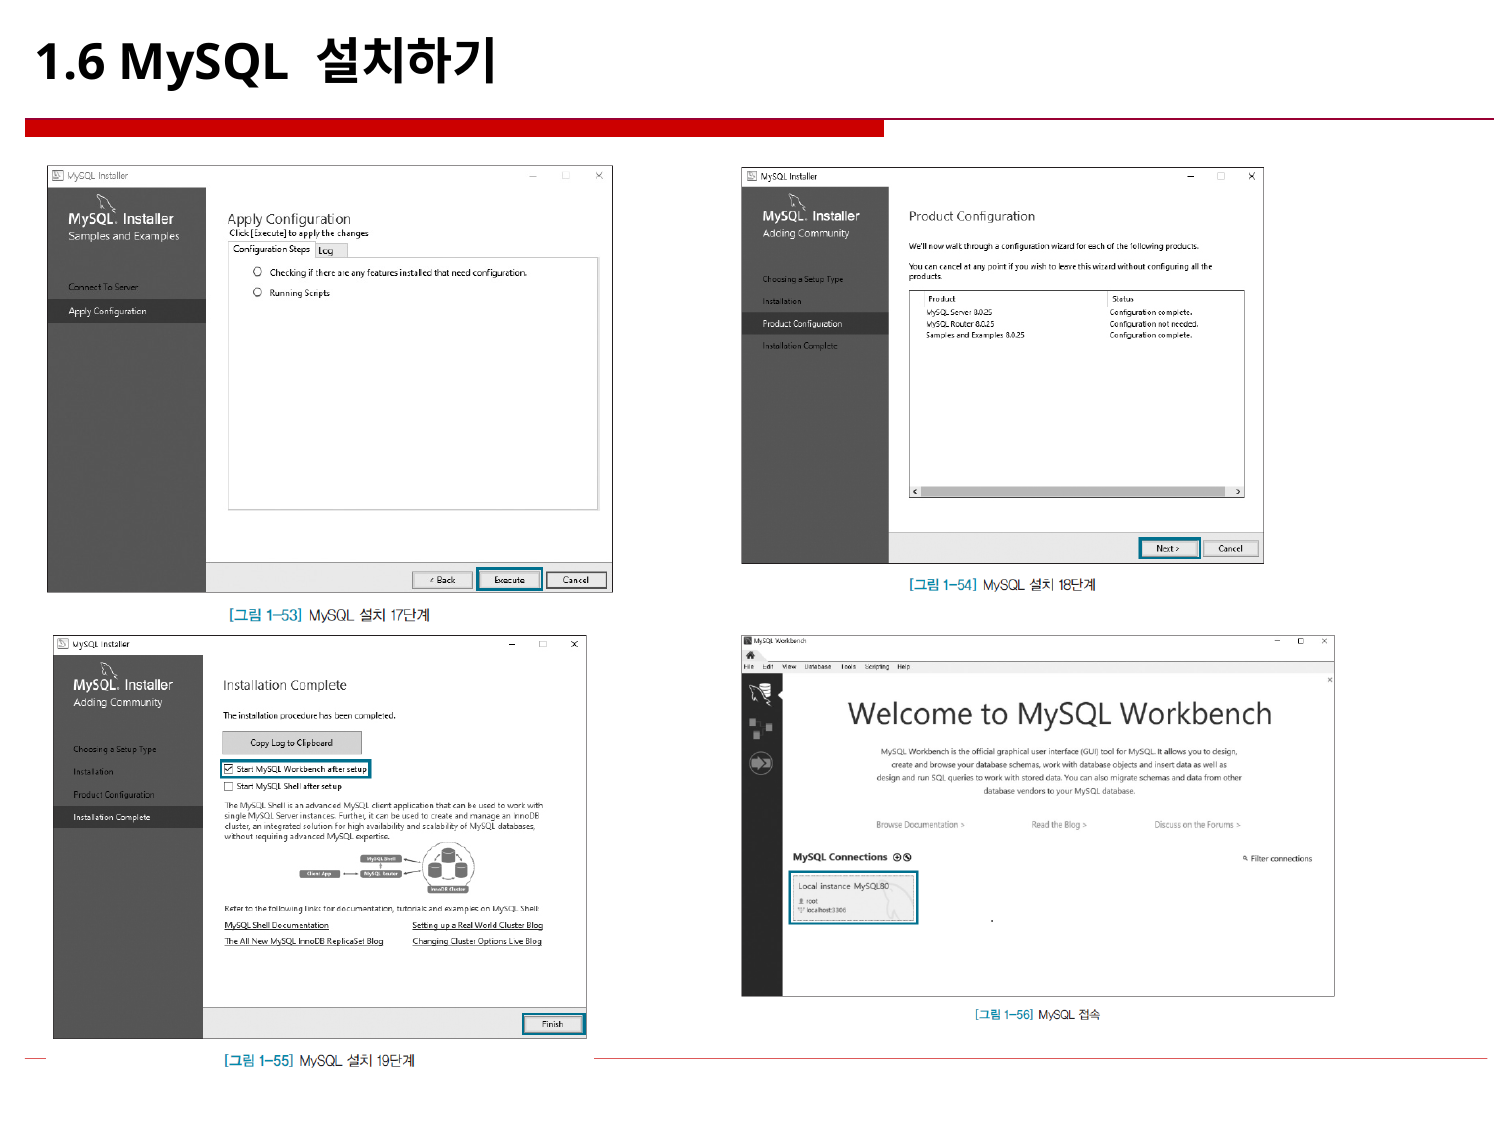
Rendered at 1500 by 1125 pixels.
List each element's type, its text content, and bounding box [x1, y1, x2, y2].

picture [46, 630, 595, 1076]
picture [737, 161, 1272, 598]
title 1.6 MySQL 설치하기 [19, 23, 1370, 96]
picture [40, 160, 620, 626]
picture [739, 628, 1341, 1027]
